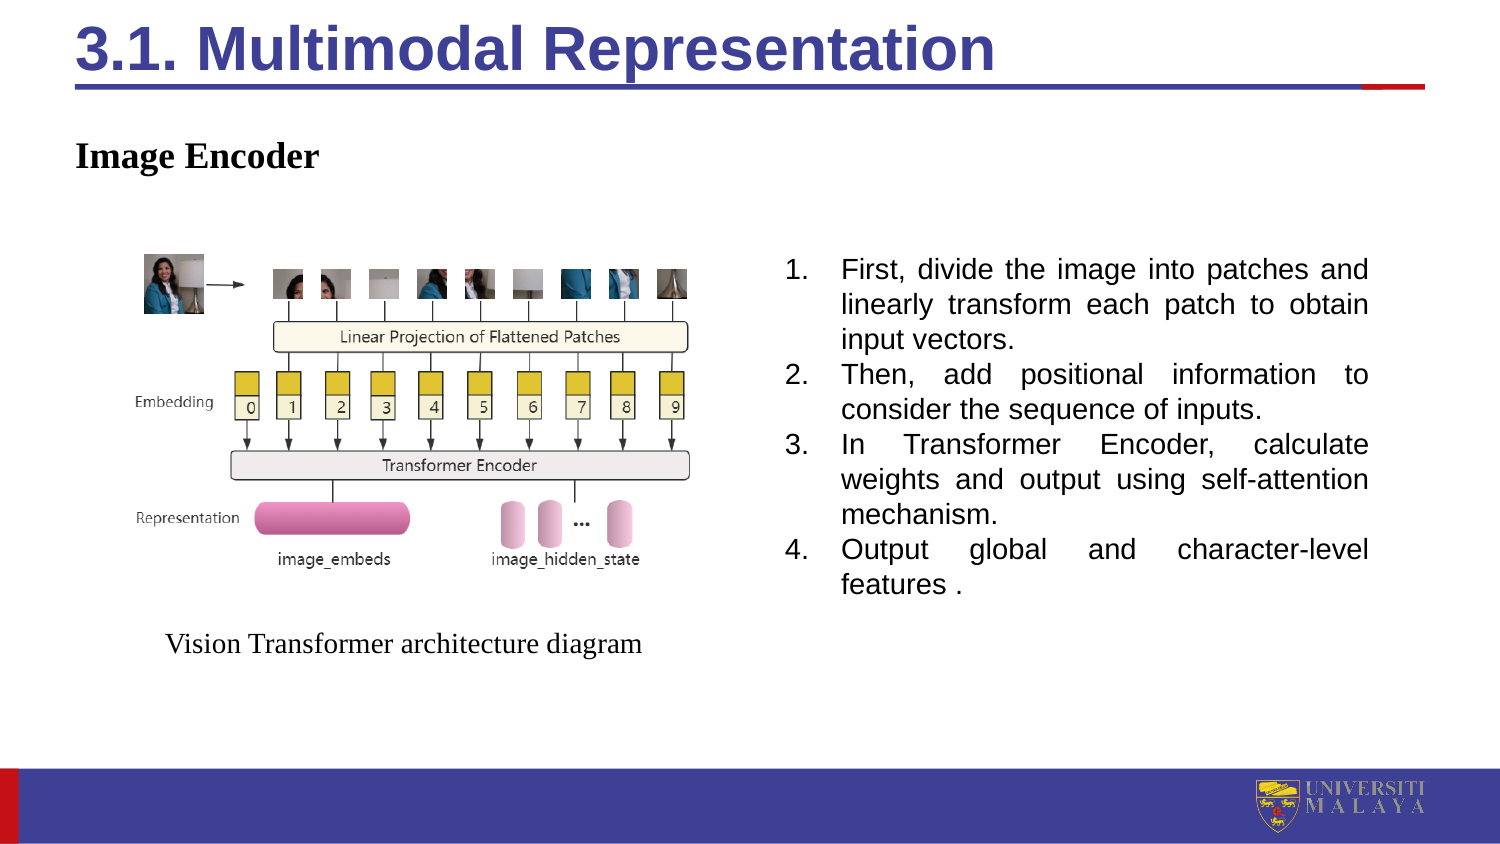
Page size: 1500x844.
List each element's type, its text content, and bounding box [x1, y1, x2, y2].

picture [130, 243, 701, 575]
text_box Vision Transformer architecture diagram [150, 616, 682, 667]
picture [1304, 780, 1425, 833]
picture [1256, 780, 1302, 833]
text_box First, divide the image into patches and linearly transform each patch to obtain input vectors. Then, add positional information to consider the sequence of inputs. In Transformer Encoder, calculate weights and output using self-attention mechanism. Output global and character-level features . [770, 243, 1385, 608]
title 3.1. Multimodal Representation [75, 0, 1425, 101]
text_box Image Encoder [60, 123, 592, 184]
